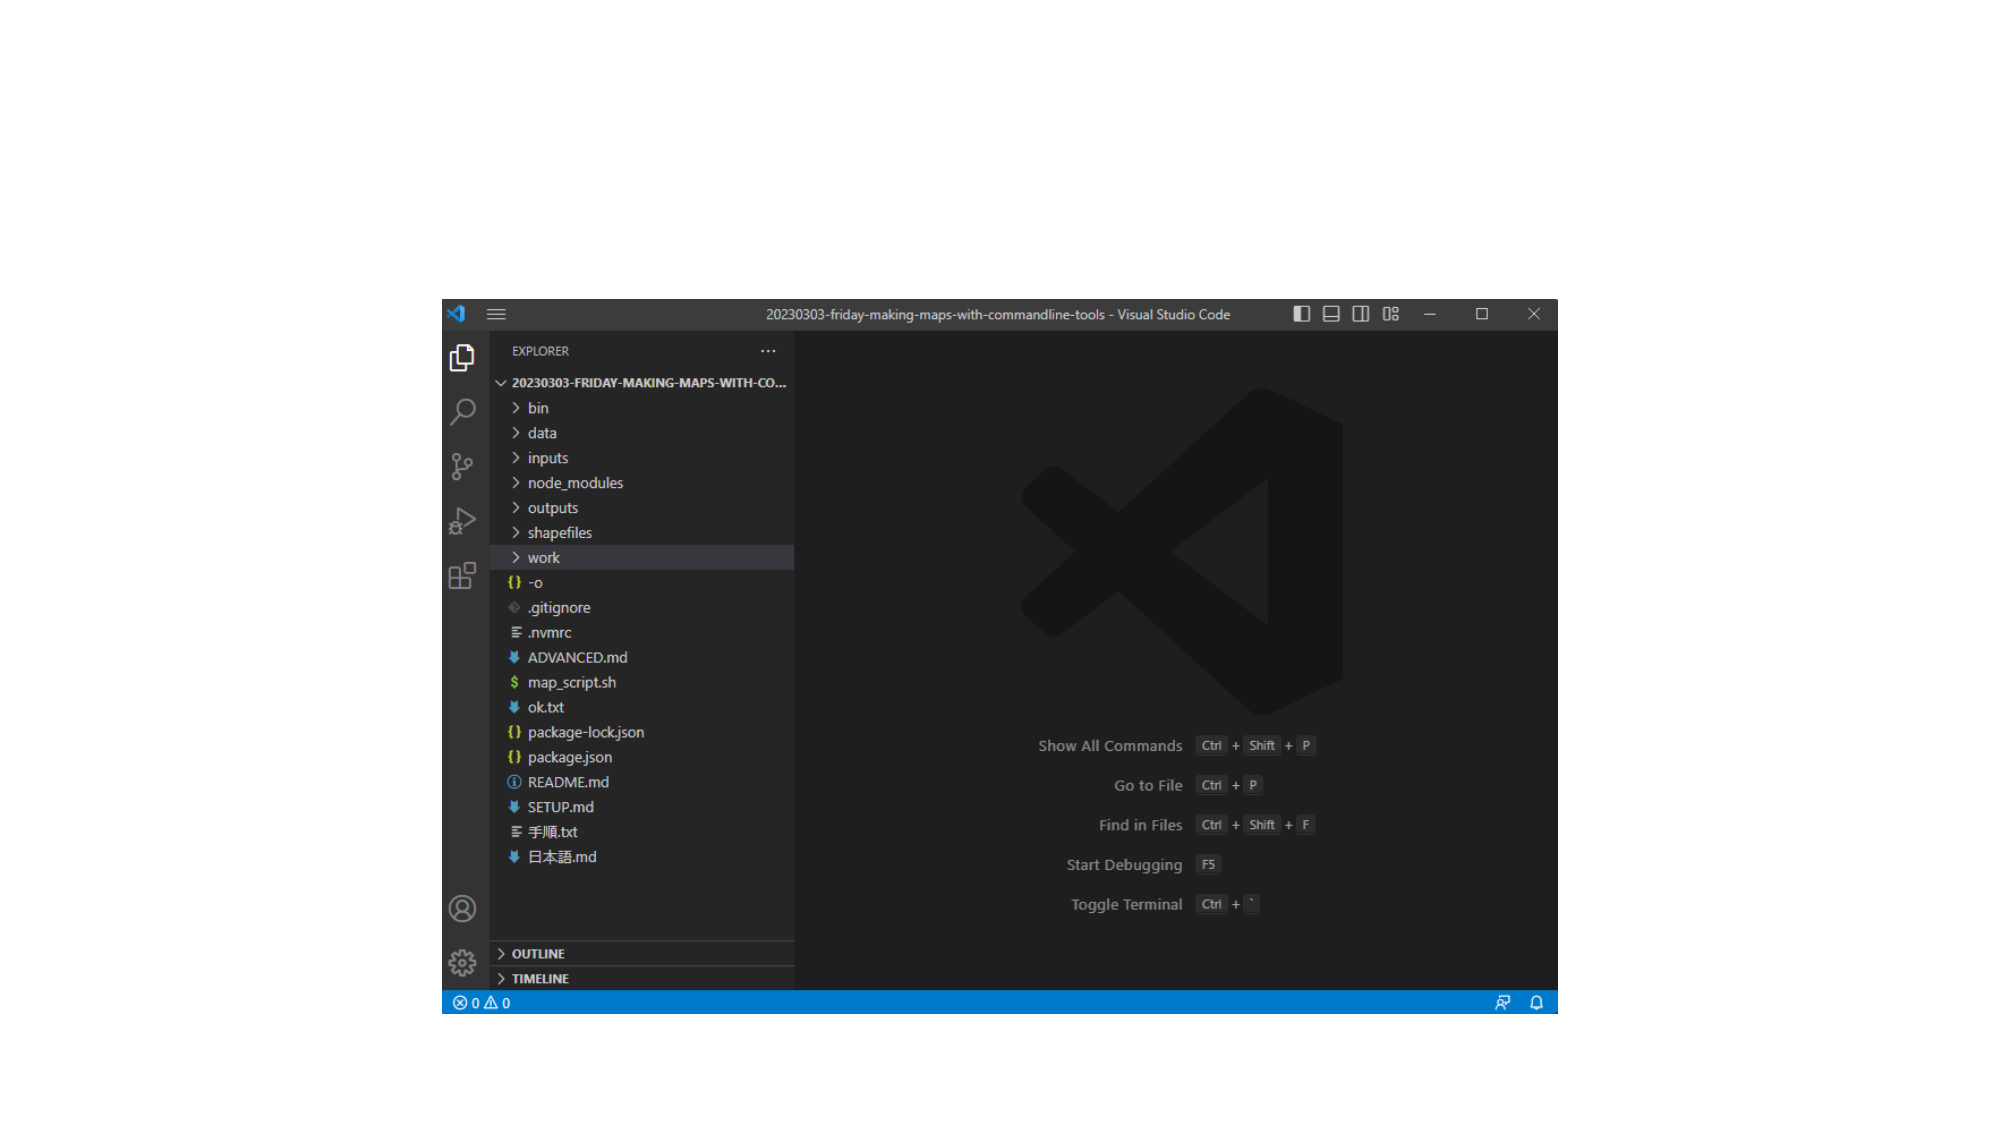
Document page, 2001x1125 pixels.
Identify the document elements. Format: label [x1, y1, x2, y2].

list [442, 299, 1558, 1014]
